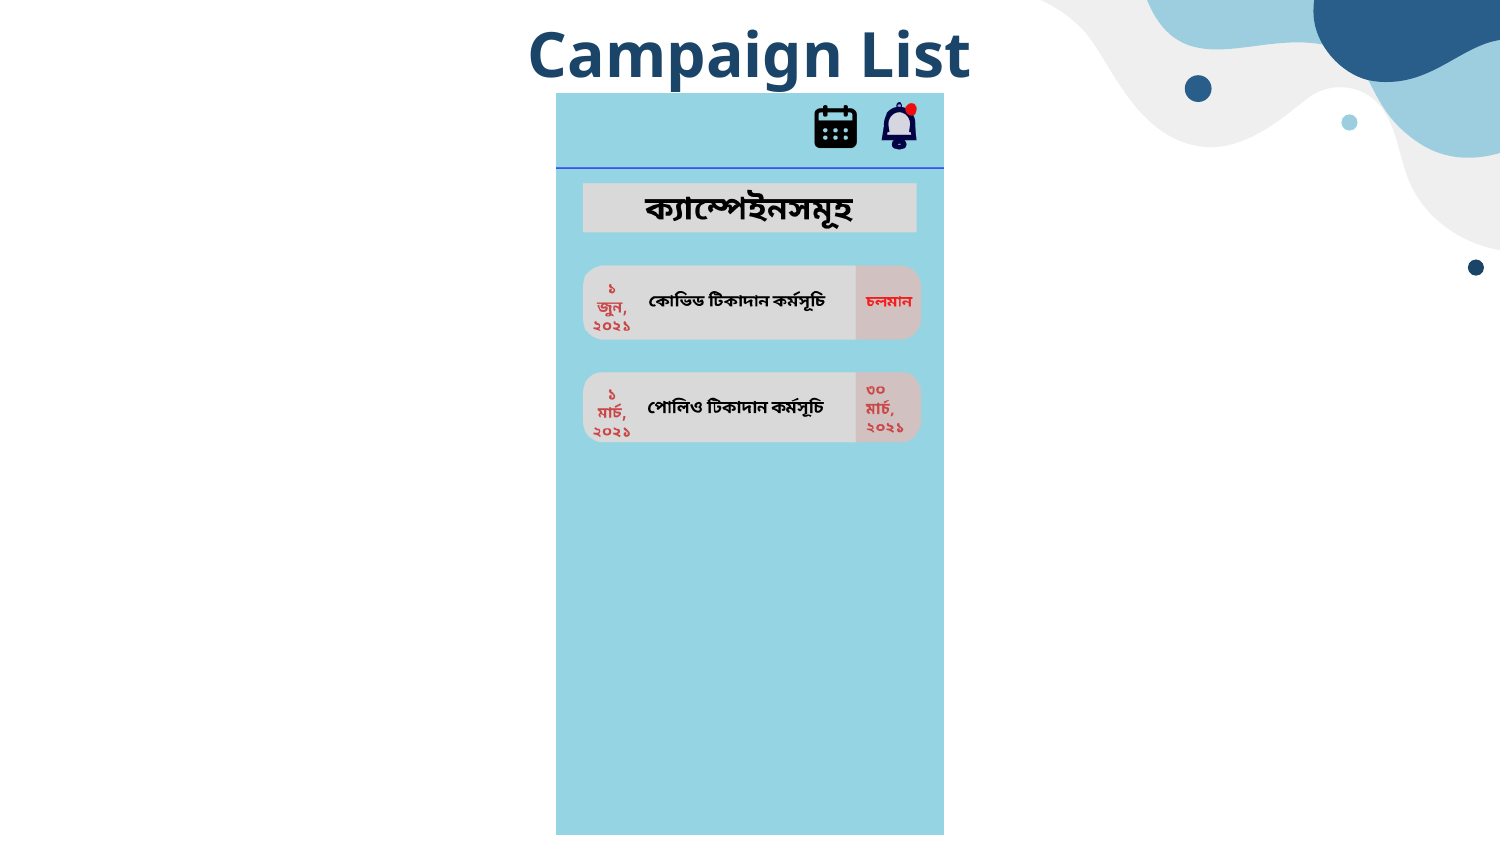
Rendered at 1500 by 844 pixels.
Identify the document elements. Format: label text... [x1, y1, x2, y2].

picture [556, 93, 944, 835]
title Campaign List [88, 0, 1412, 94]
